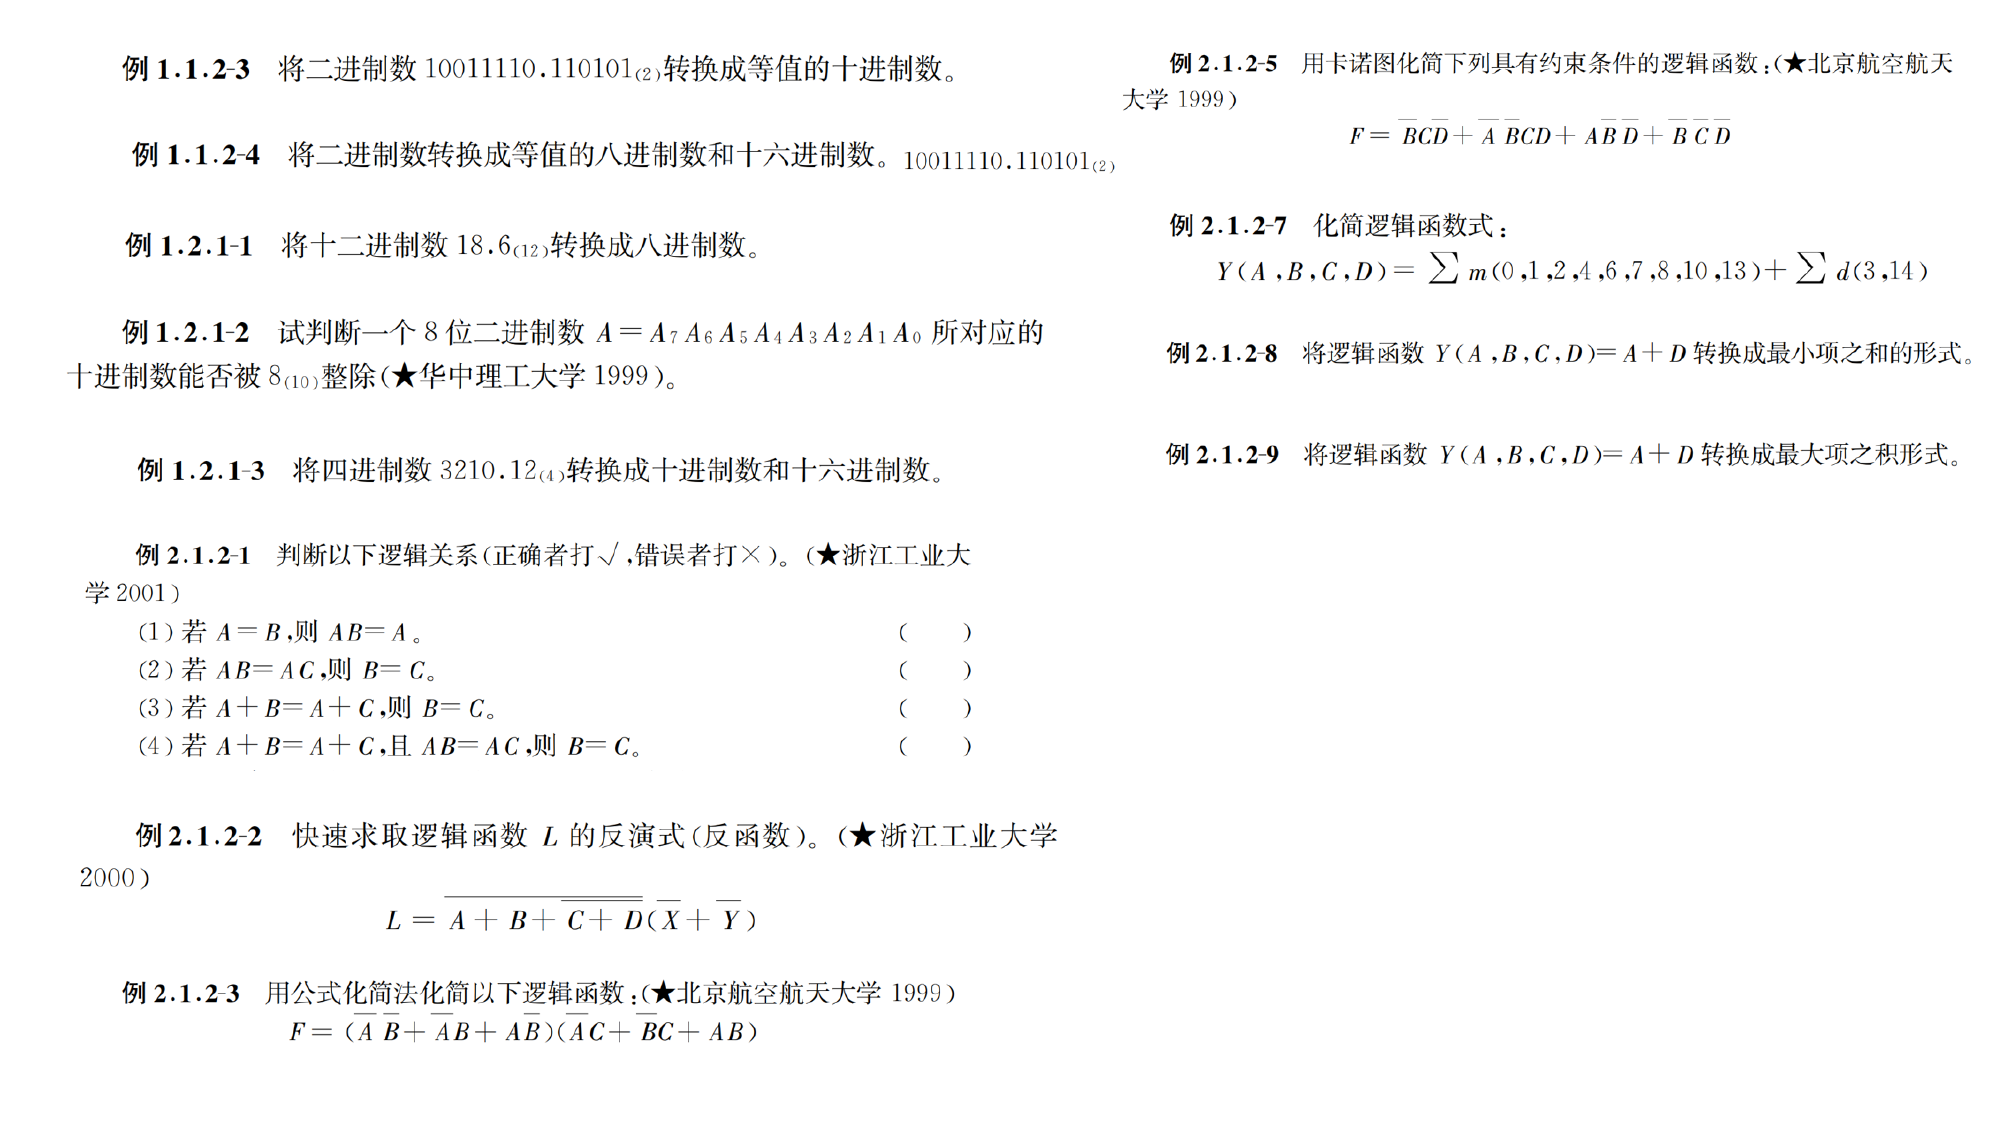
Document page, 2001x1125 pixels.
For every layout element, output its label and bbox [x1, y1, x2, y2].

picture [64, 813, 1073, 936]
picture [88, 968, 977, 1045]
picture [43, 304, 1069, 398]
picture [1150, 433, 1978, 476]
picture [89, 37, 976, 91]
picture [1110, 202, 1968, 295]
picture [1143, 332, 1984, 374]
picture [109, 212, 771, 266]
picture [123, 441, 953, 495]
picture [109, 37, 1968, 178]
picture [65, 533, 1028, 771]
